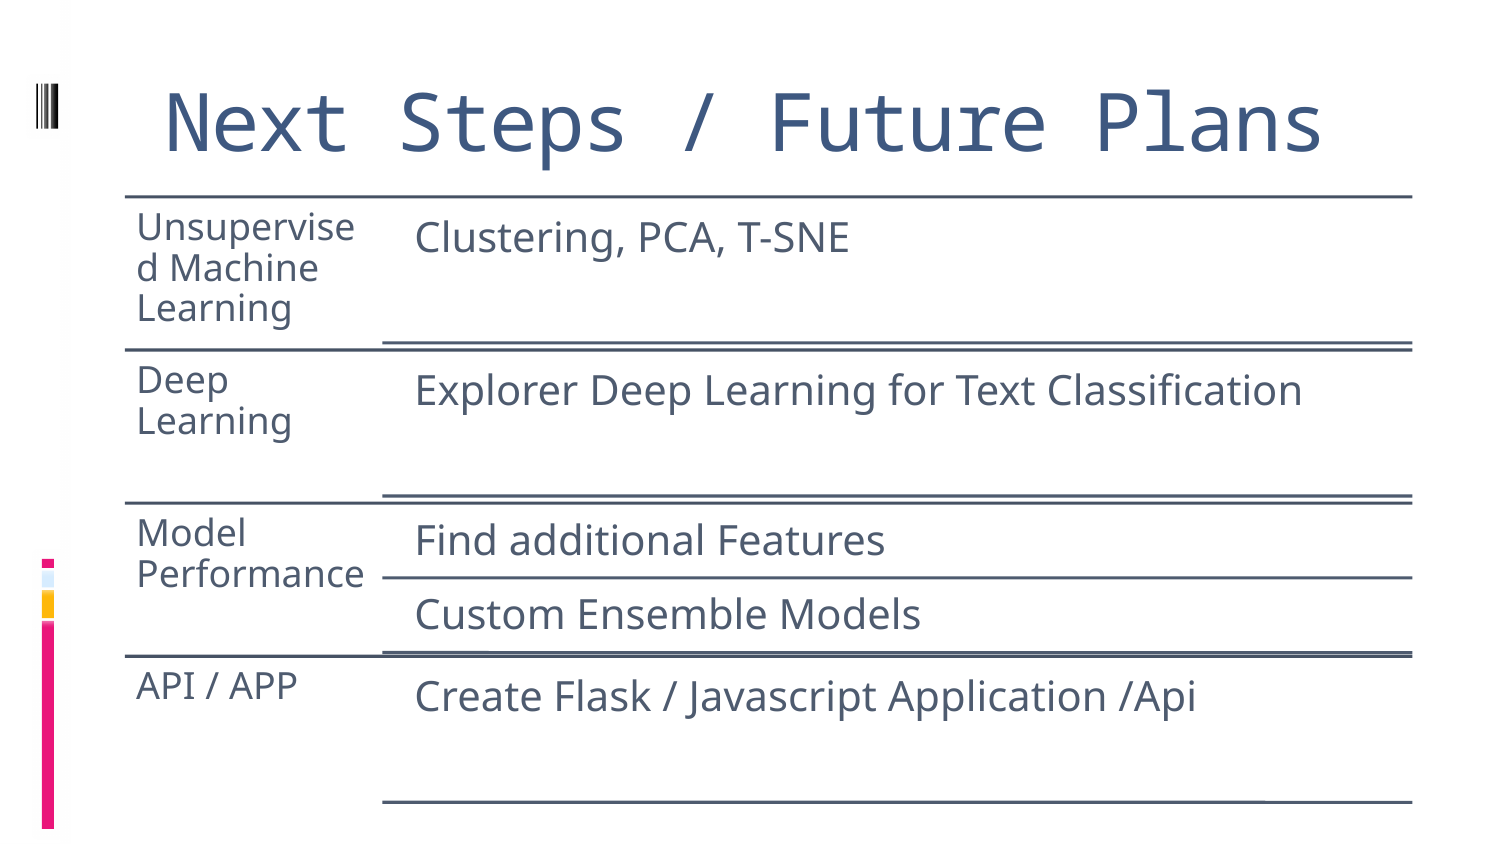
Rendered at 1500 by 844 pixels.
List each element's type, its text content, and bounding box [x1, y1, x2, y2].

title Next Steps / Future Plans [150, 63, 1425, 176]
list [124, 196, 1413, 810]
